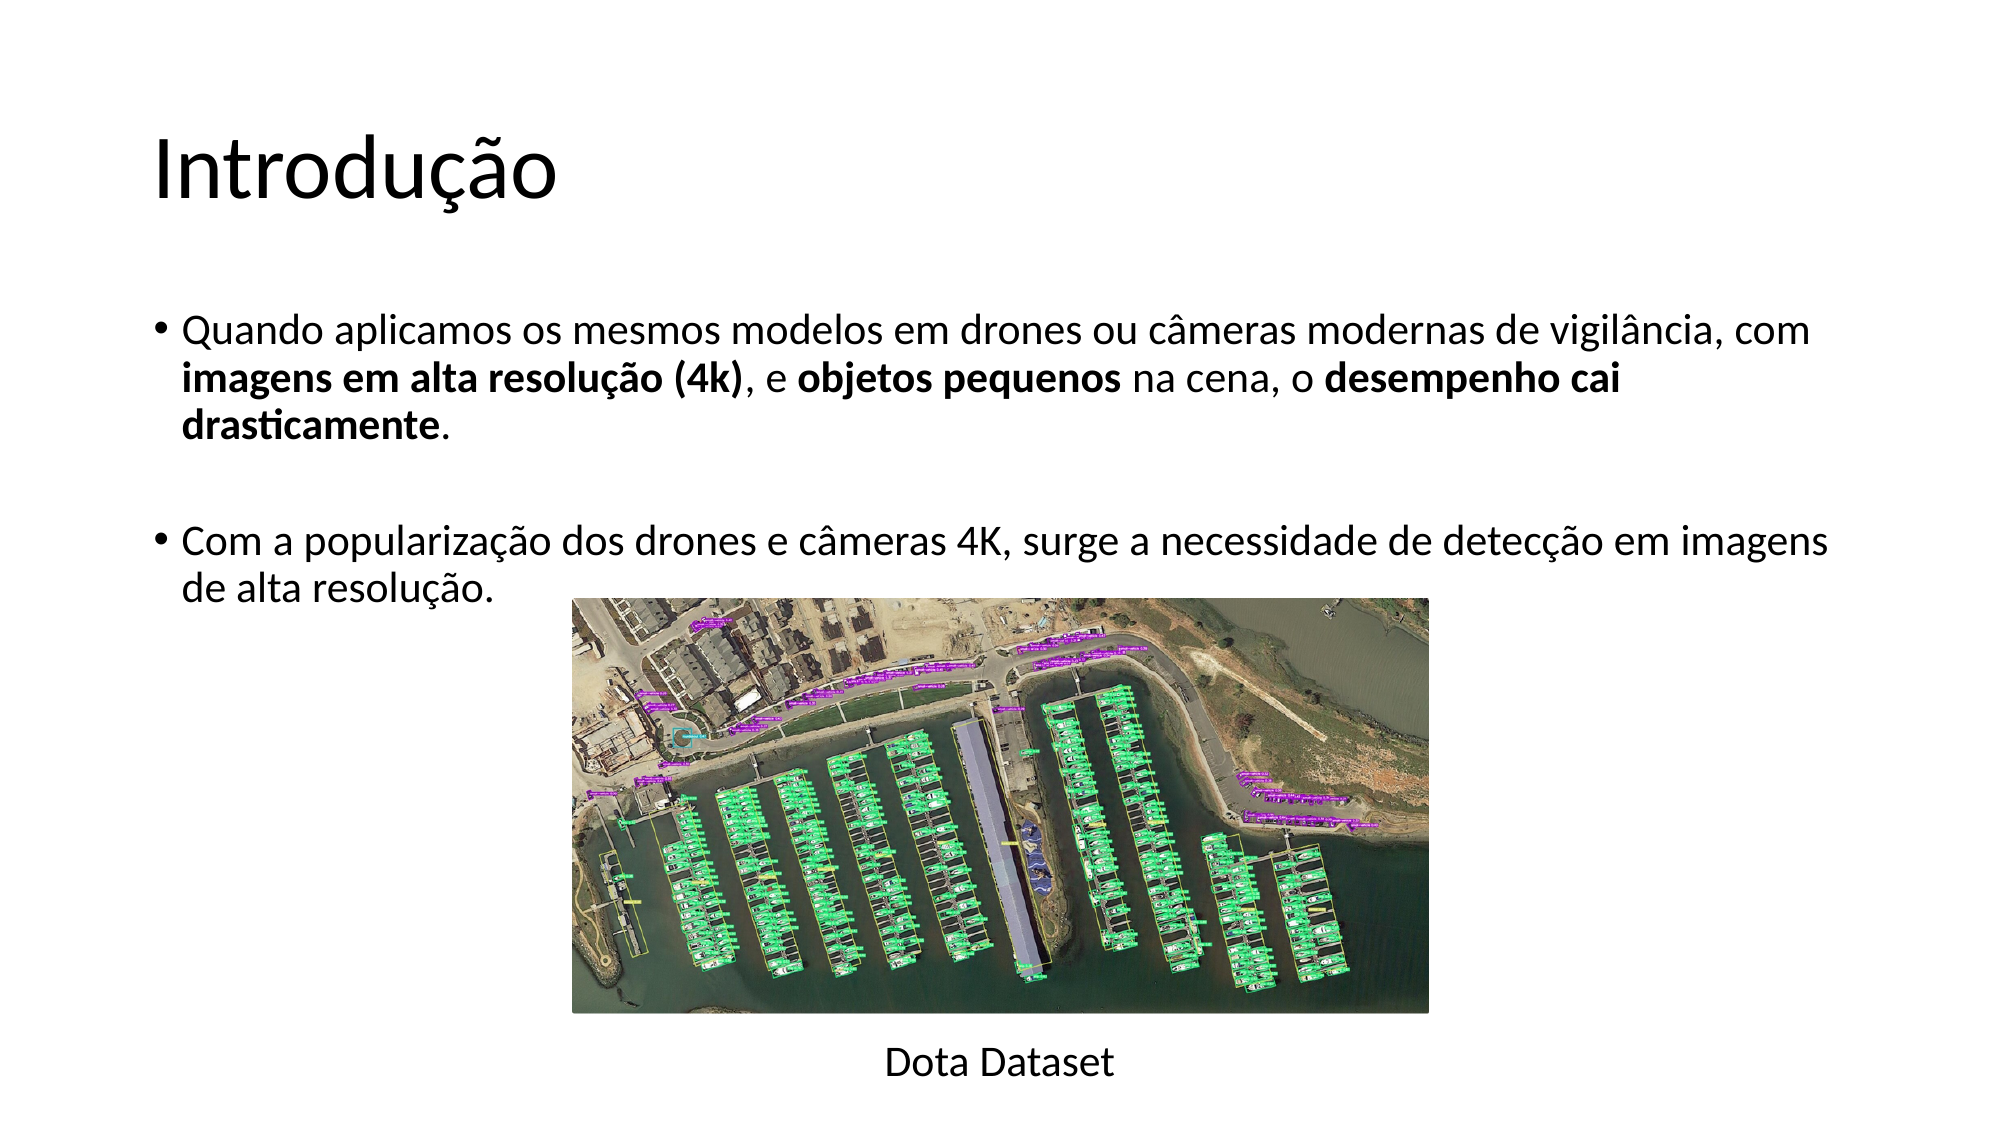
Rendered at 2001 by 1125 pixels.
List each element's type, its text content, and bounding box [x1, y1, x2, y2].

text_box Dota Dataset [866, 1022, 1134, 1100]
title Introdução [137, 59, 1863, 278]
picture [571, 594, 1429, 1014]
list Quando aplicamos os mesmos modelos em drones ou câmeras modernas de vigilância, com imagens em alta resolução (4k), e objetos pequenos na cena, o desempenho cai drasticamente. Com a popularização dos drones e câmeras 4K, surge a necessidade de detecção em imagens de alta resolução. [137, 299, 1863, 1014]
